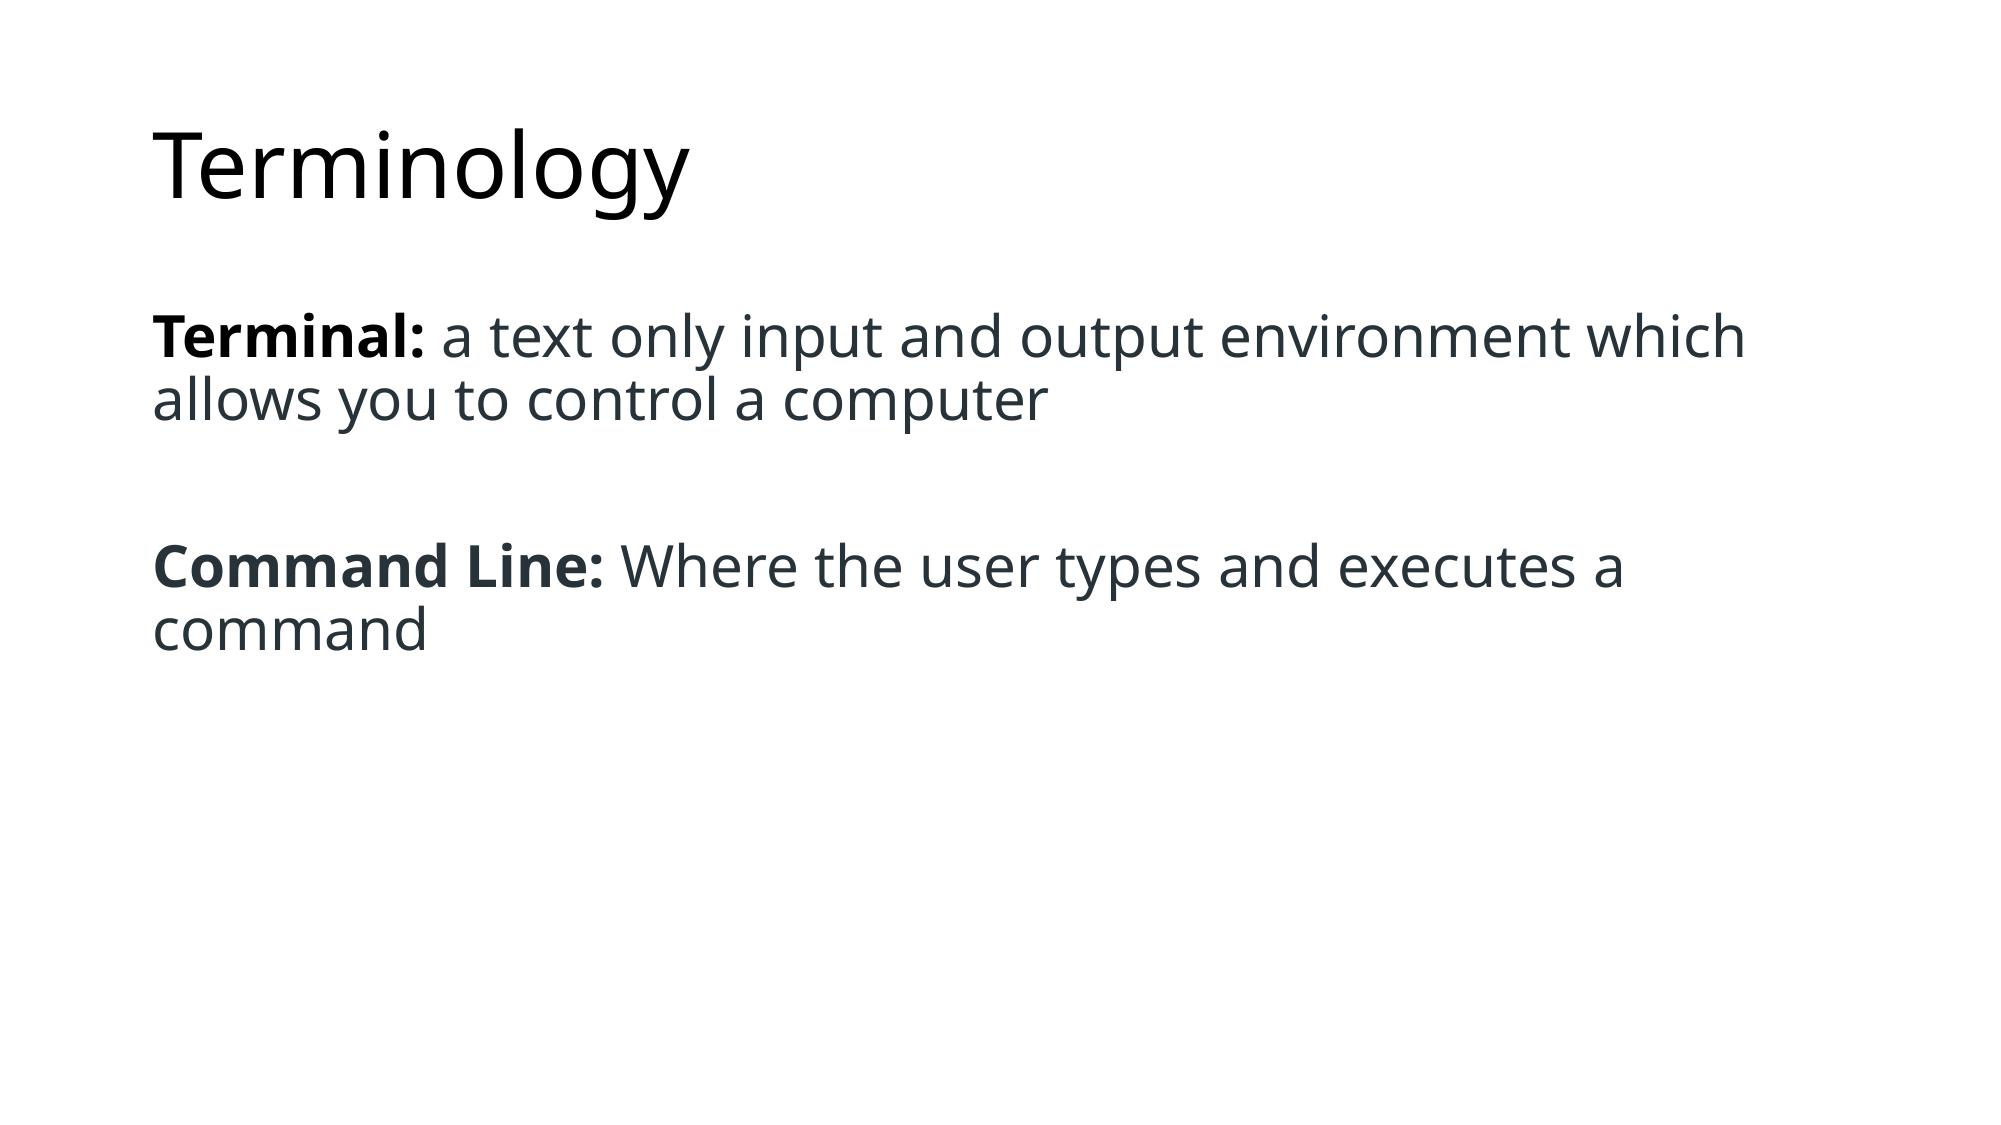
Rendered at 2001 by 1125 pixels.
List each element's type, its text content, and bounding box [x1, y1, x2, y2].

list Terminal: a text only input and output environment which allows you to control a computer Command Line: Where the user types and executes a command [137, 299, 1863, 1014]
title Terminology [137, 59, 1863, 278]
